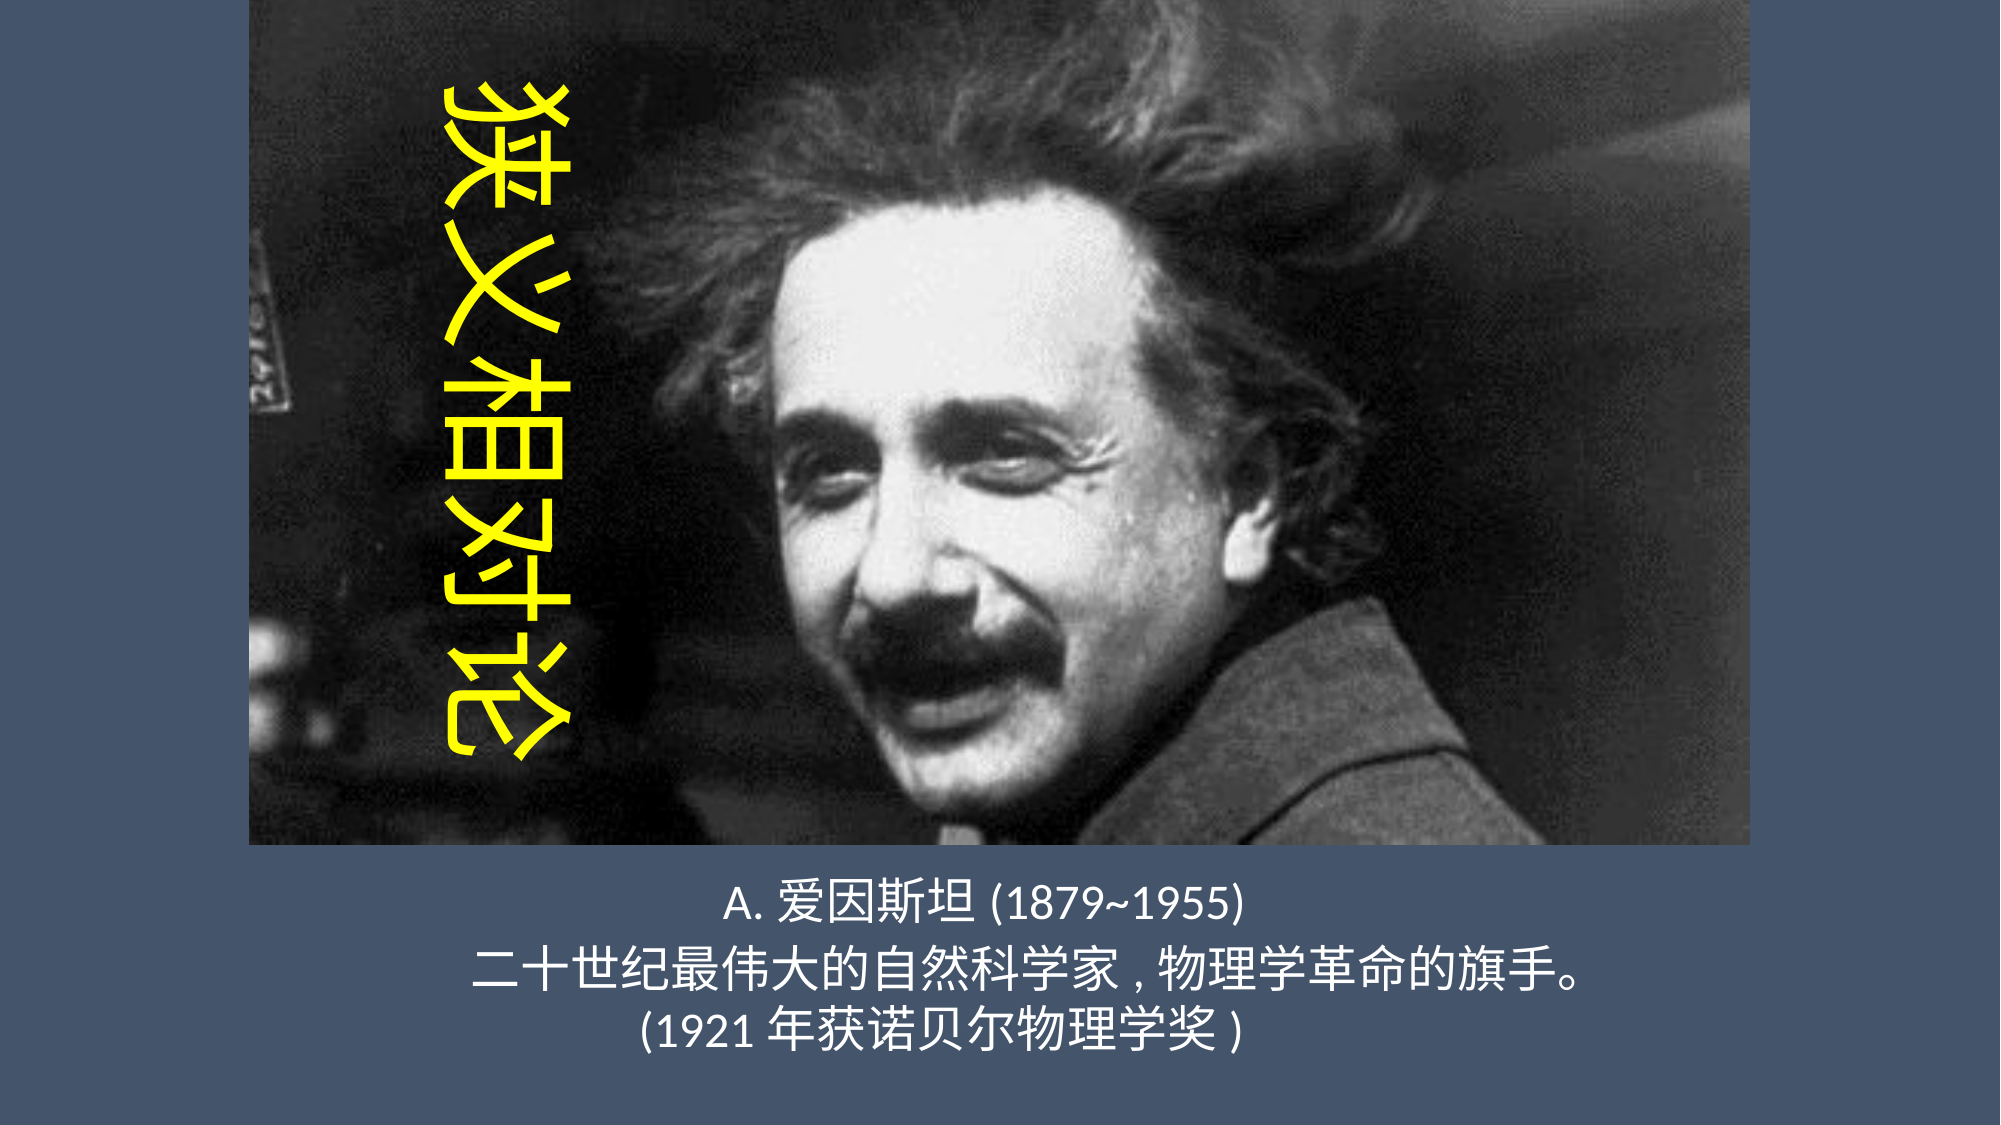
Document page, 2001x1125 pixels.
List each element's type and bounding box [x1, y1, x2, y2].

text_box [249, 0, 1750, 1125]
